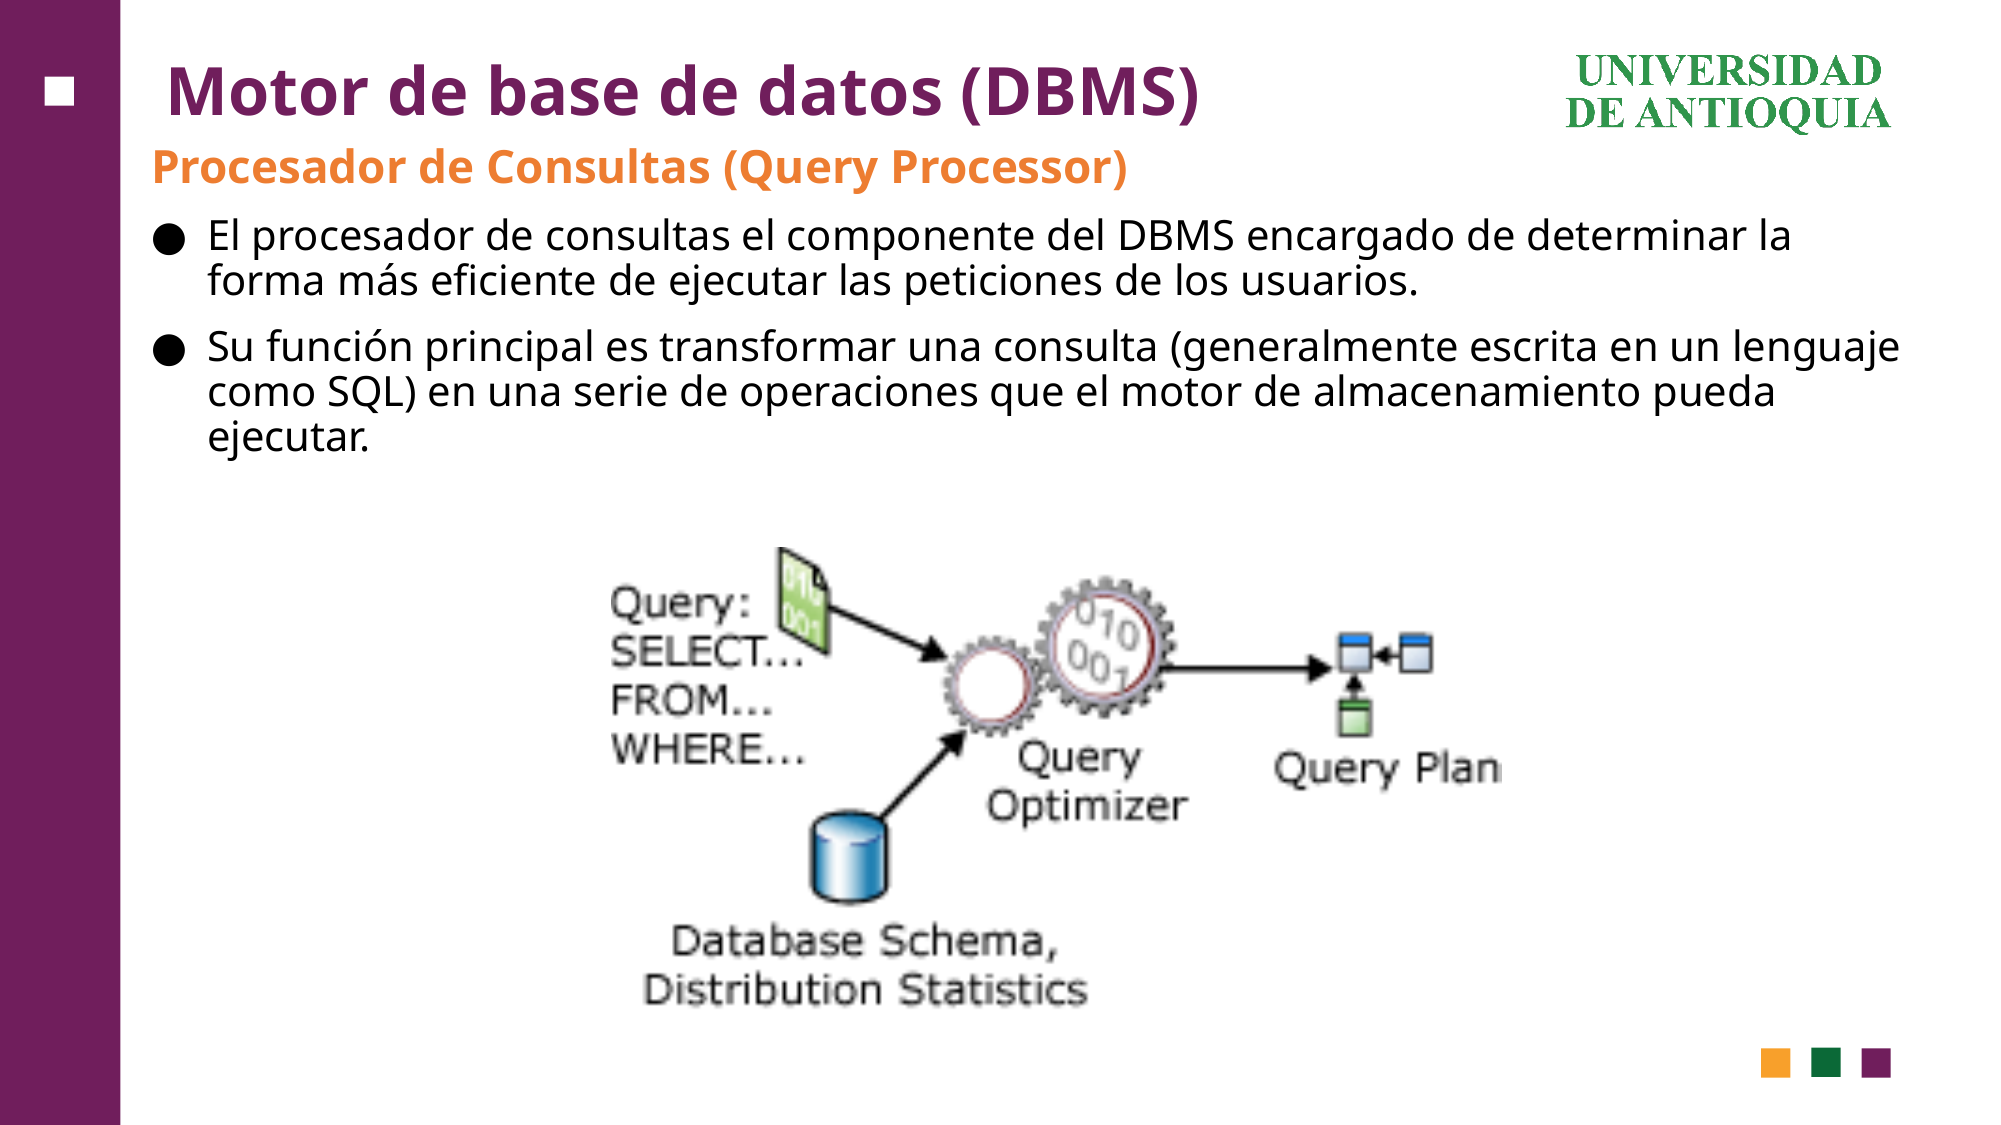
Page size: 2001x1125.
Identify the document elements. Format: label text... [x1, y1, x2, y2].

picture [611, 547, 1502, 1014]
title Motor de base de datos (DBMS) [150, 15, 1513, 136]
picture [1542, 32, 1914, 136]
list Procesador de Consultas (Query Processor) El procesador de consultas el componente del DBMS encargado de determinar la forma más eficiente de ejecutar las peticiones de los usuarios. Su función principal es transformar una consulta (generalmente escrita en un lenguaje como SQL) en una serie de operaciones que el motor de almacenamiento pueda ejecutar. [117, 136, 1928, 953]
